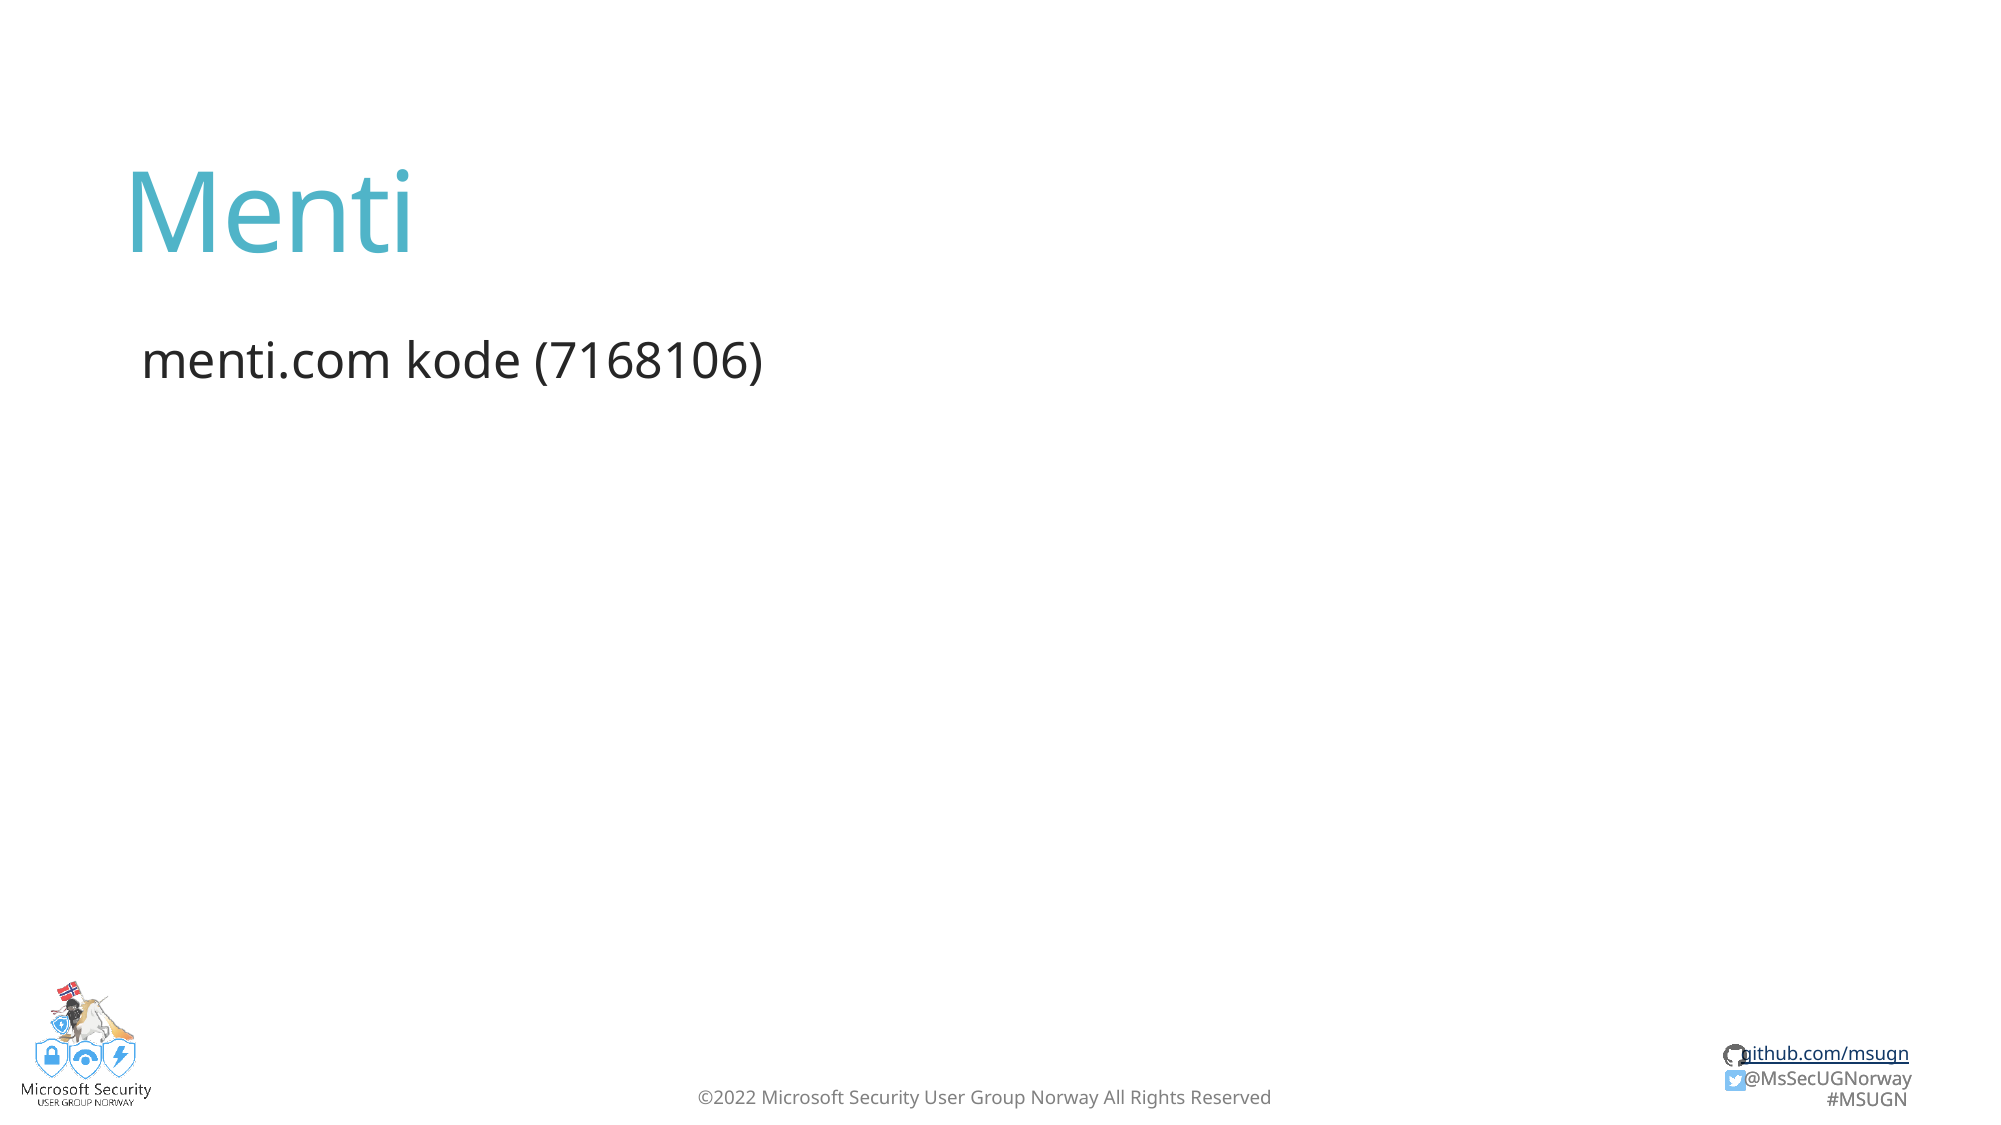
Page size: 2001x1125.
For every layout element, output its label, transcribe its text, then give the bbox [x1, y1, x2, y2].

list menti.com kode (7168106) [111, 329, 1876, 948]
text_box Generation 1 [1725, 1070, 1746, 1091]
table_cell 30 Days (AAD P1) [1723, 1043, 1747, 1067]
picture [1741, 1050, 1747, 1060]
title Menti [107, 81, 1875, 354]
